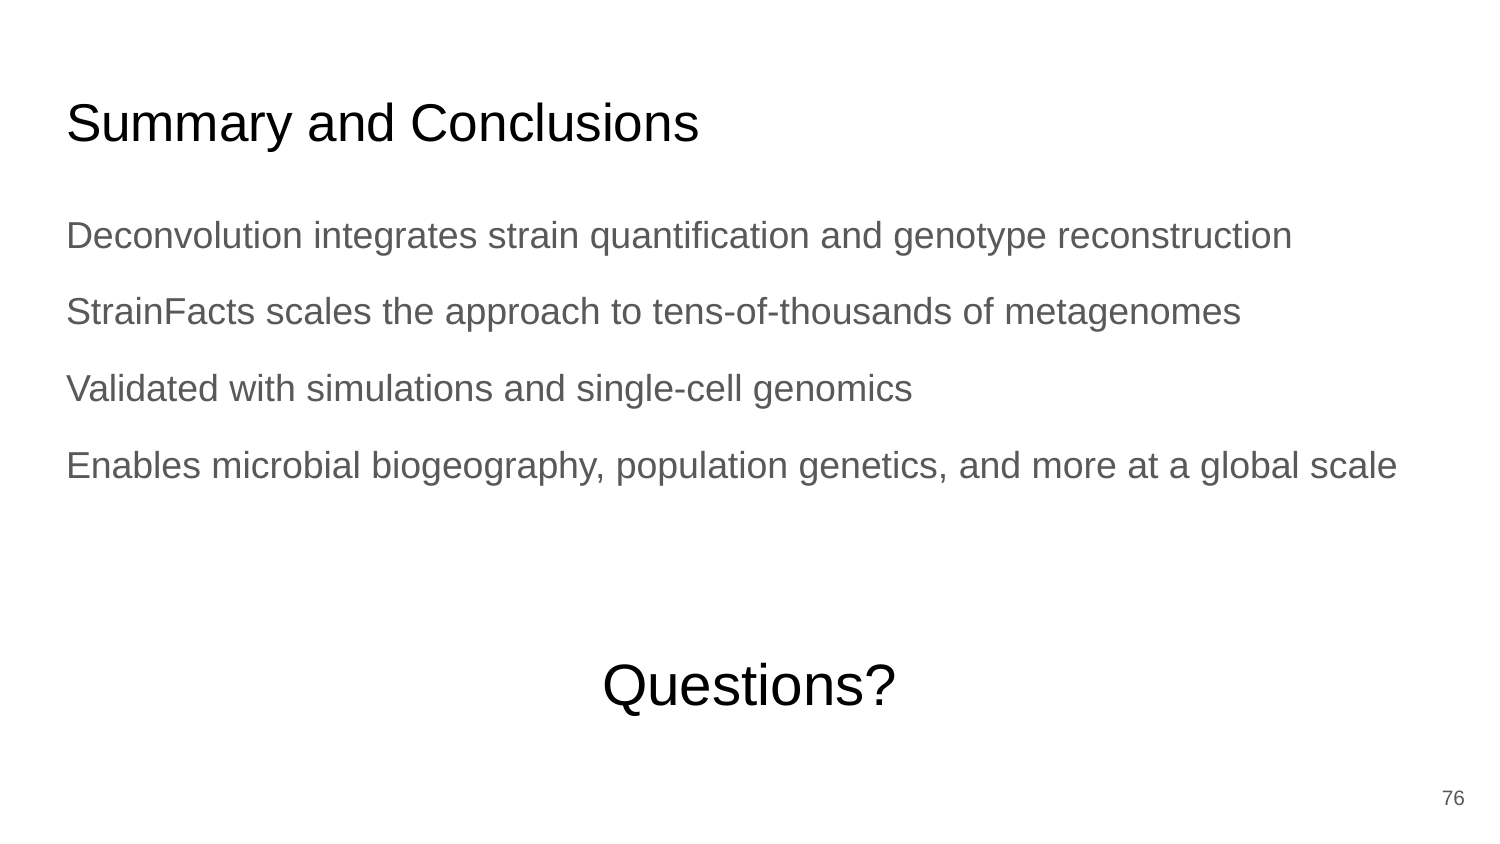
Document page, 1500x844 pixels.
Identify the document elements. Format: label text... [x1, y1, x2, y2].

text_box Questions? [389, 631, 1111, 732]
title Summary and Conclusions [51, 72, 1449, 167]
list Deconvolution integrates strain quantification and genotype reconstruction StrainFacts scales the approach to tens-of-thousands of metagenomes Validated with simulations and single-cell genomics Enables microbial biogeography, population genetics, and more at a global scale [51, 189, 1449, 750]
slide_number ‹#› [1389, 764, 1480, 830]
